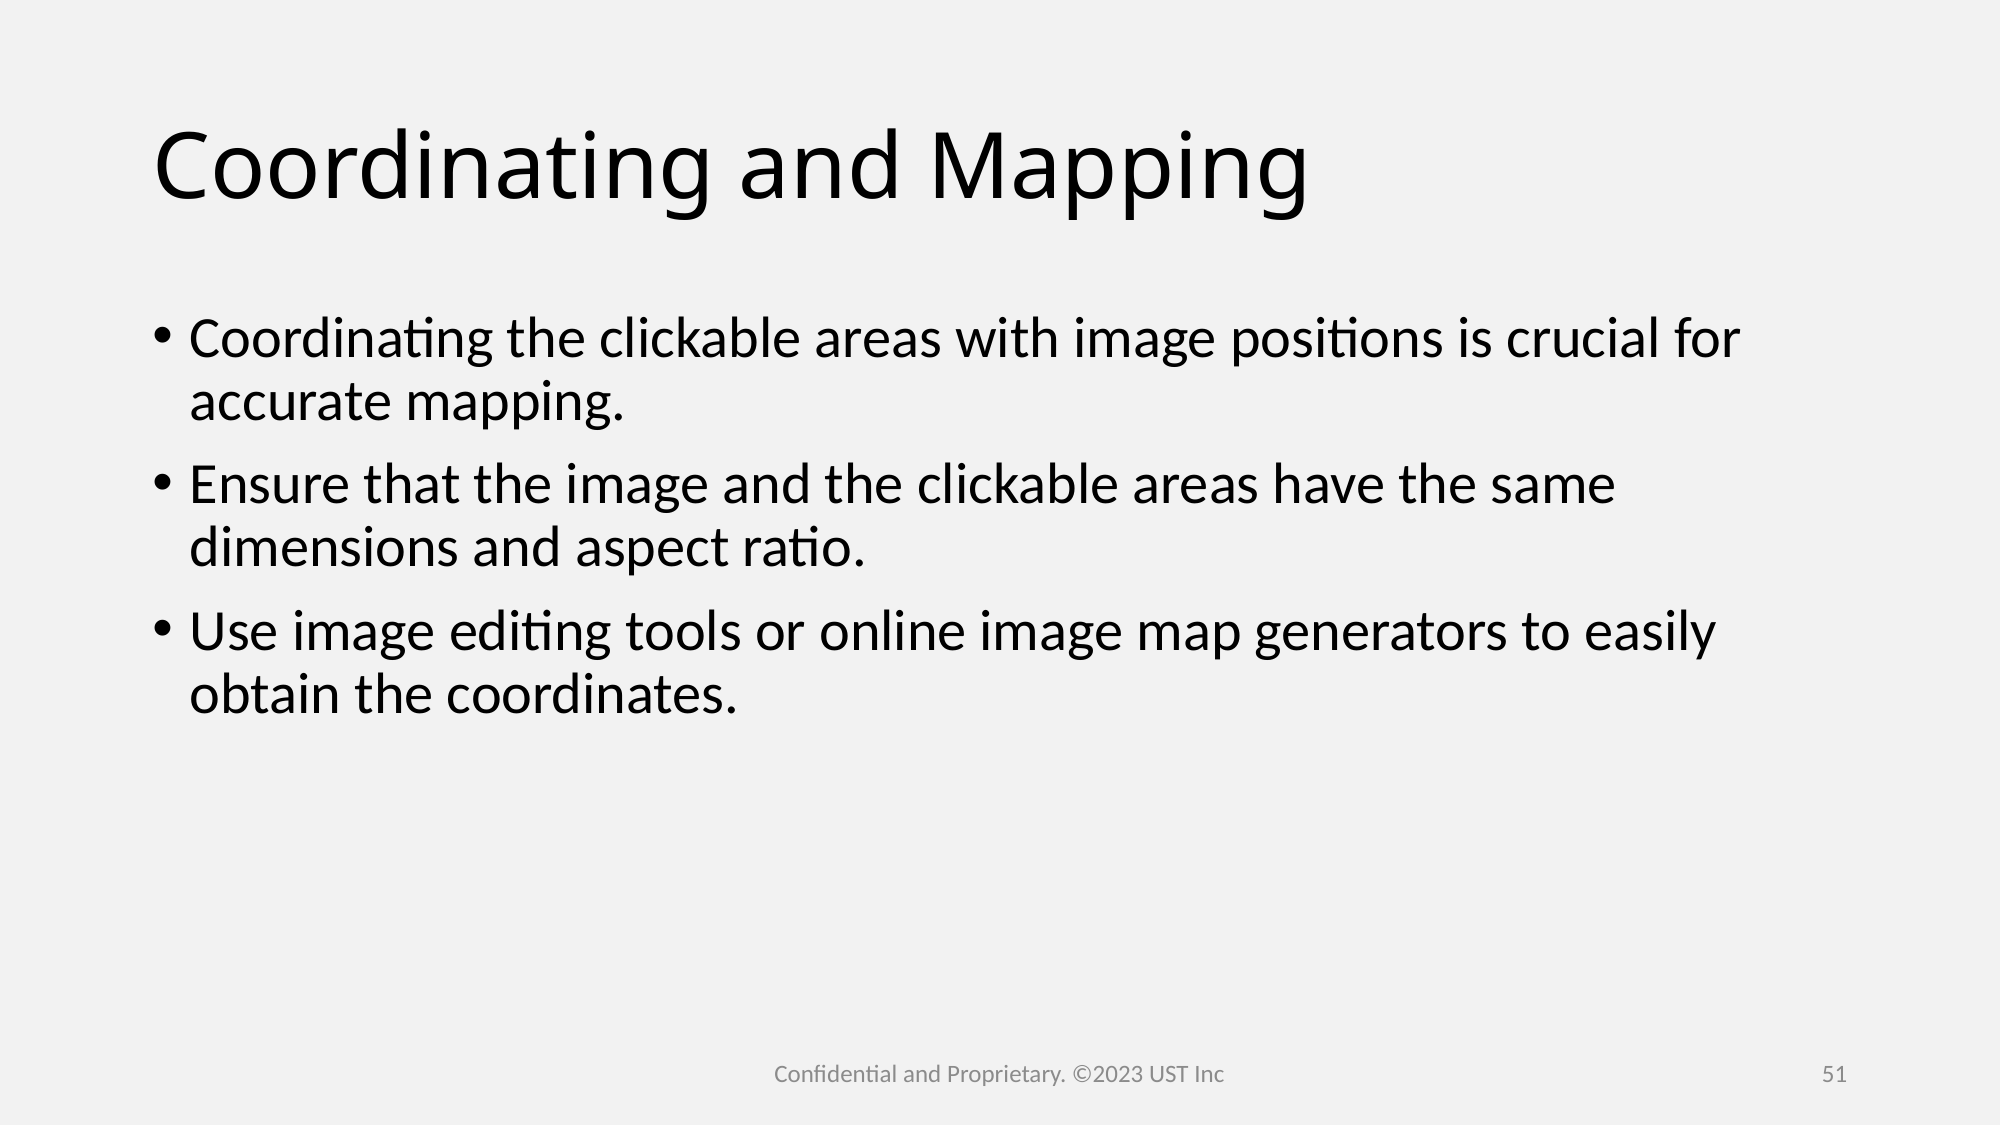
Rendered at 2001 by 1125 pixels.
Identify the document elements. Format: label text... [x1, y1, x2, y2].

slide_number 51 [1412, 1042, 1863, 1103]
footer Confidential and Proprietary. ©2023 UST Inc [662, 1042, 1338, 1103]
list Coordinating the clickable areas with image positions is crucial for accurate mapping. Ensure that the image and the clickable areas have the same dimensions and aspect ratio. Use image editing tools or online image map generators to easily obtain the coordinates. [137, 299, 1863, 1014]
title Coordinating and Mapping [137, 59, 1863, 278]
